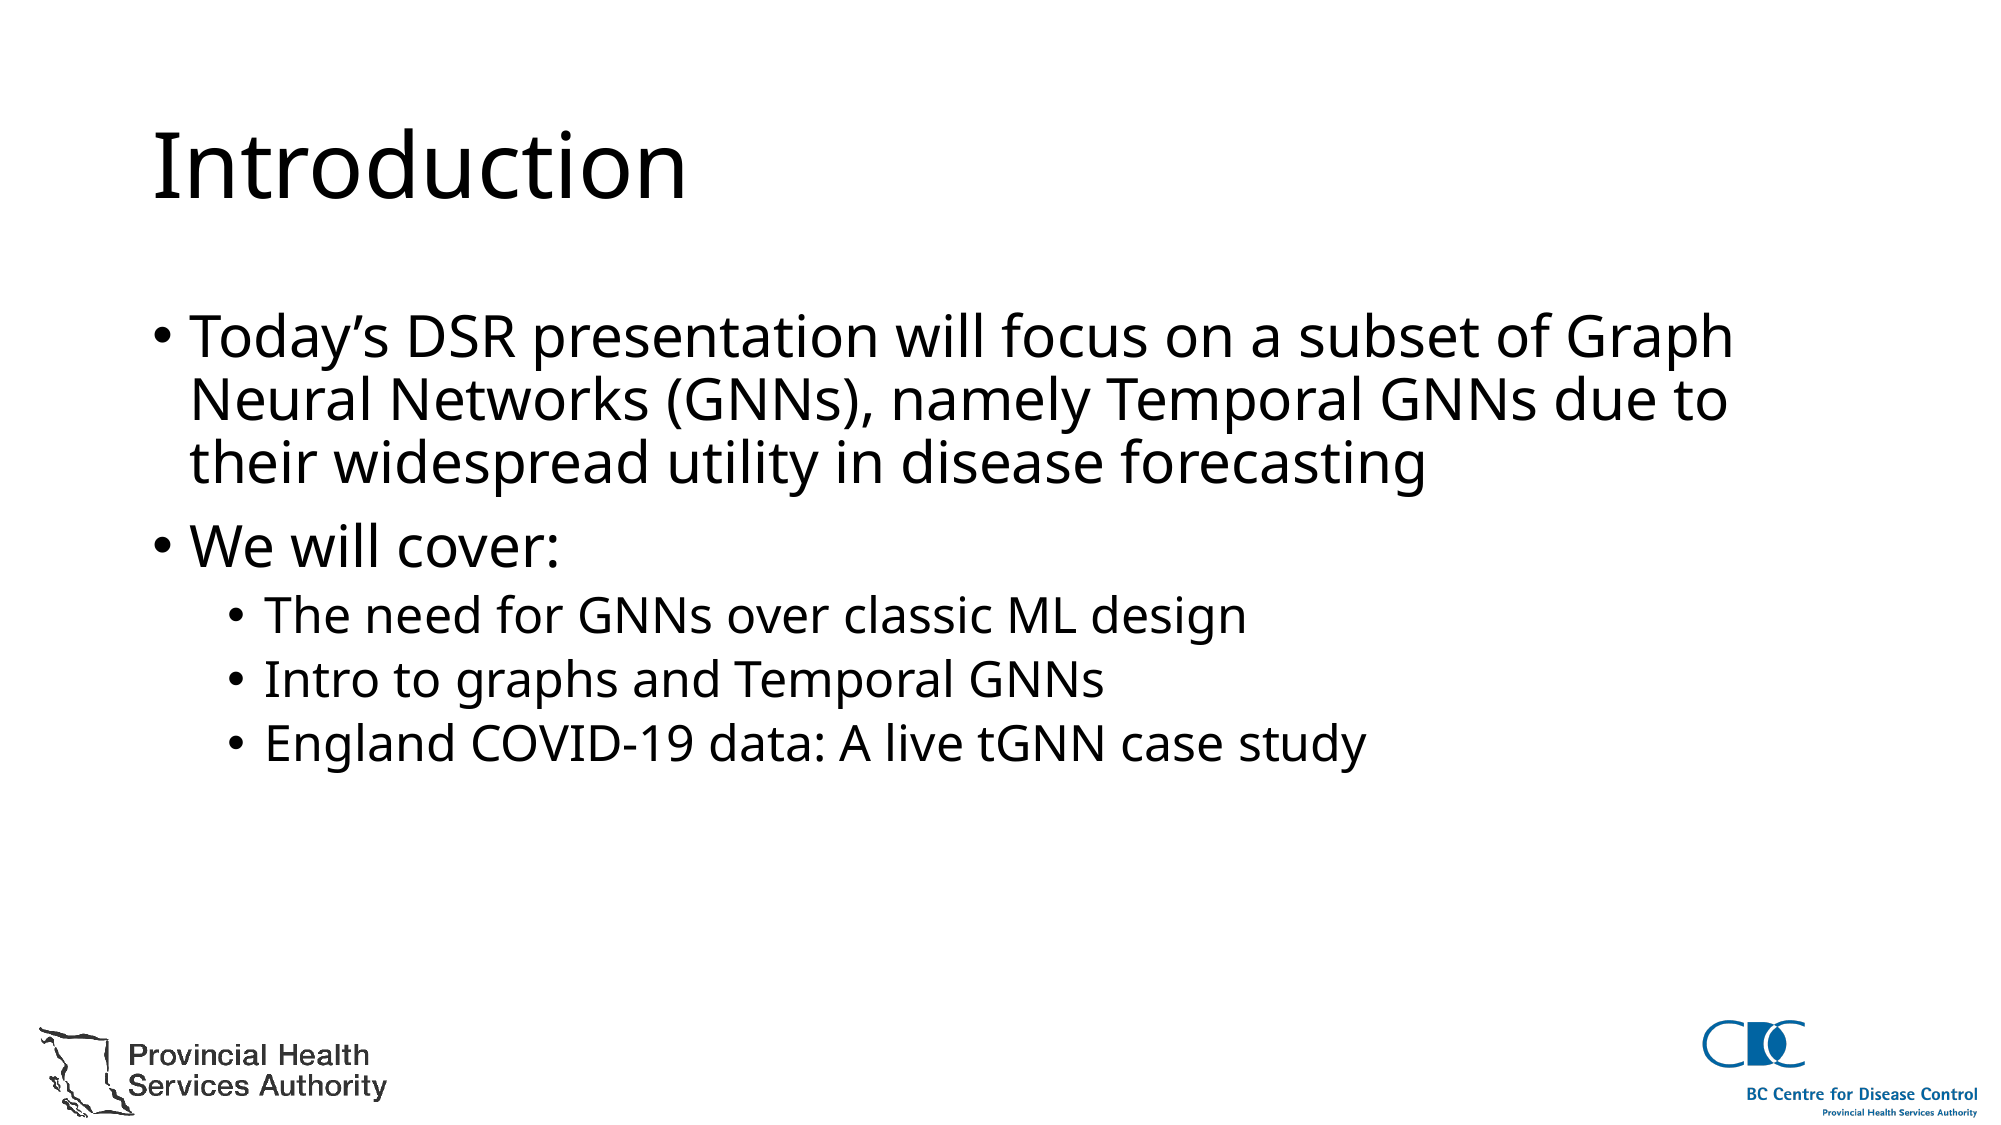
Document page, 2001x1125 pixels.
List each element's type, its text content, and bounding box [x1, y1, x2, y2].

picture [39, 1027, 387, 1118]
picture [1694, 1013, 1985, 1125]
title Introduction [137, 59, 1863, 278]
list Today’s DSR presentation will focus on a subset of Graph Neural Networks (GNNs), namely Temporal GNNs due to their widespread utility in disease forecasting We will cover: The need for GNNs over classic ML design Intro to graphs and Temporal GNNs England COVID-19 data: A live tGNN case study [137, 299, 1863, 1014]
